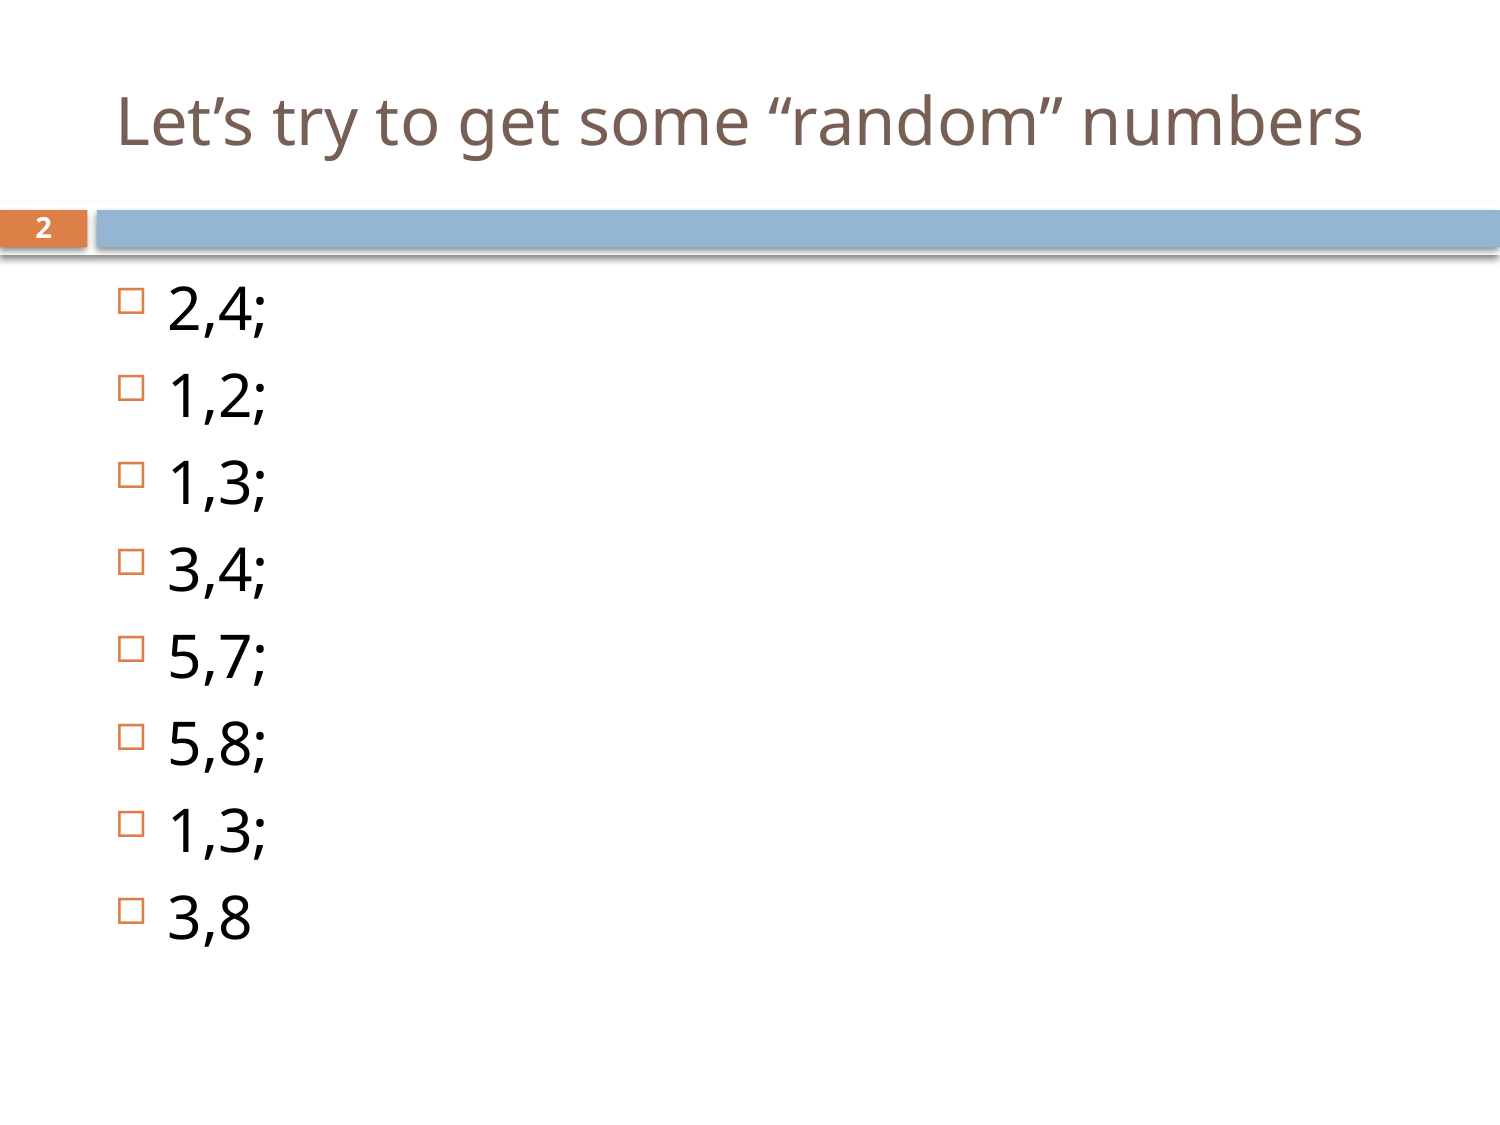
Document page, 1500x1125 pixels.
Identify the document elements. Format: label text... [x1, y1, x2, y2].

slide_number 2 [0, 208, 88, 249]
title Let’s try to get some “random” numbers [100, 37, 1438, 200]
list 2,4; 1,2; 1,3; 3,4; 5,7; 5,8; 1,3; 3,8 [100, 262, 1438, 1000]
